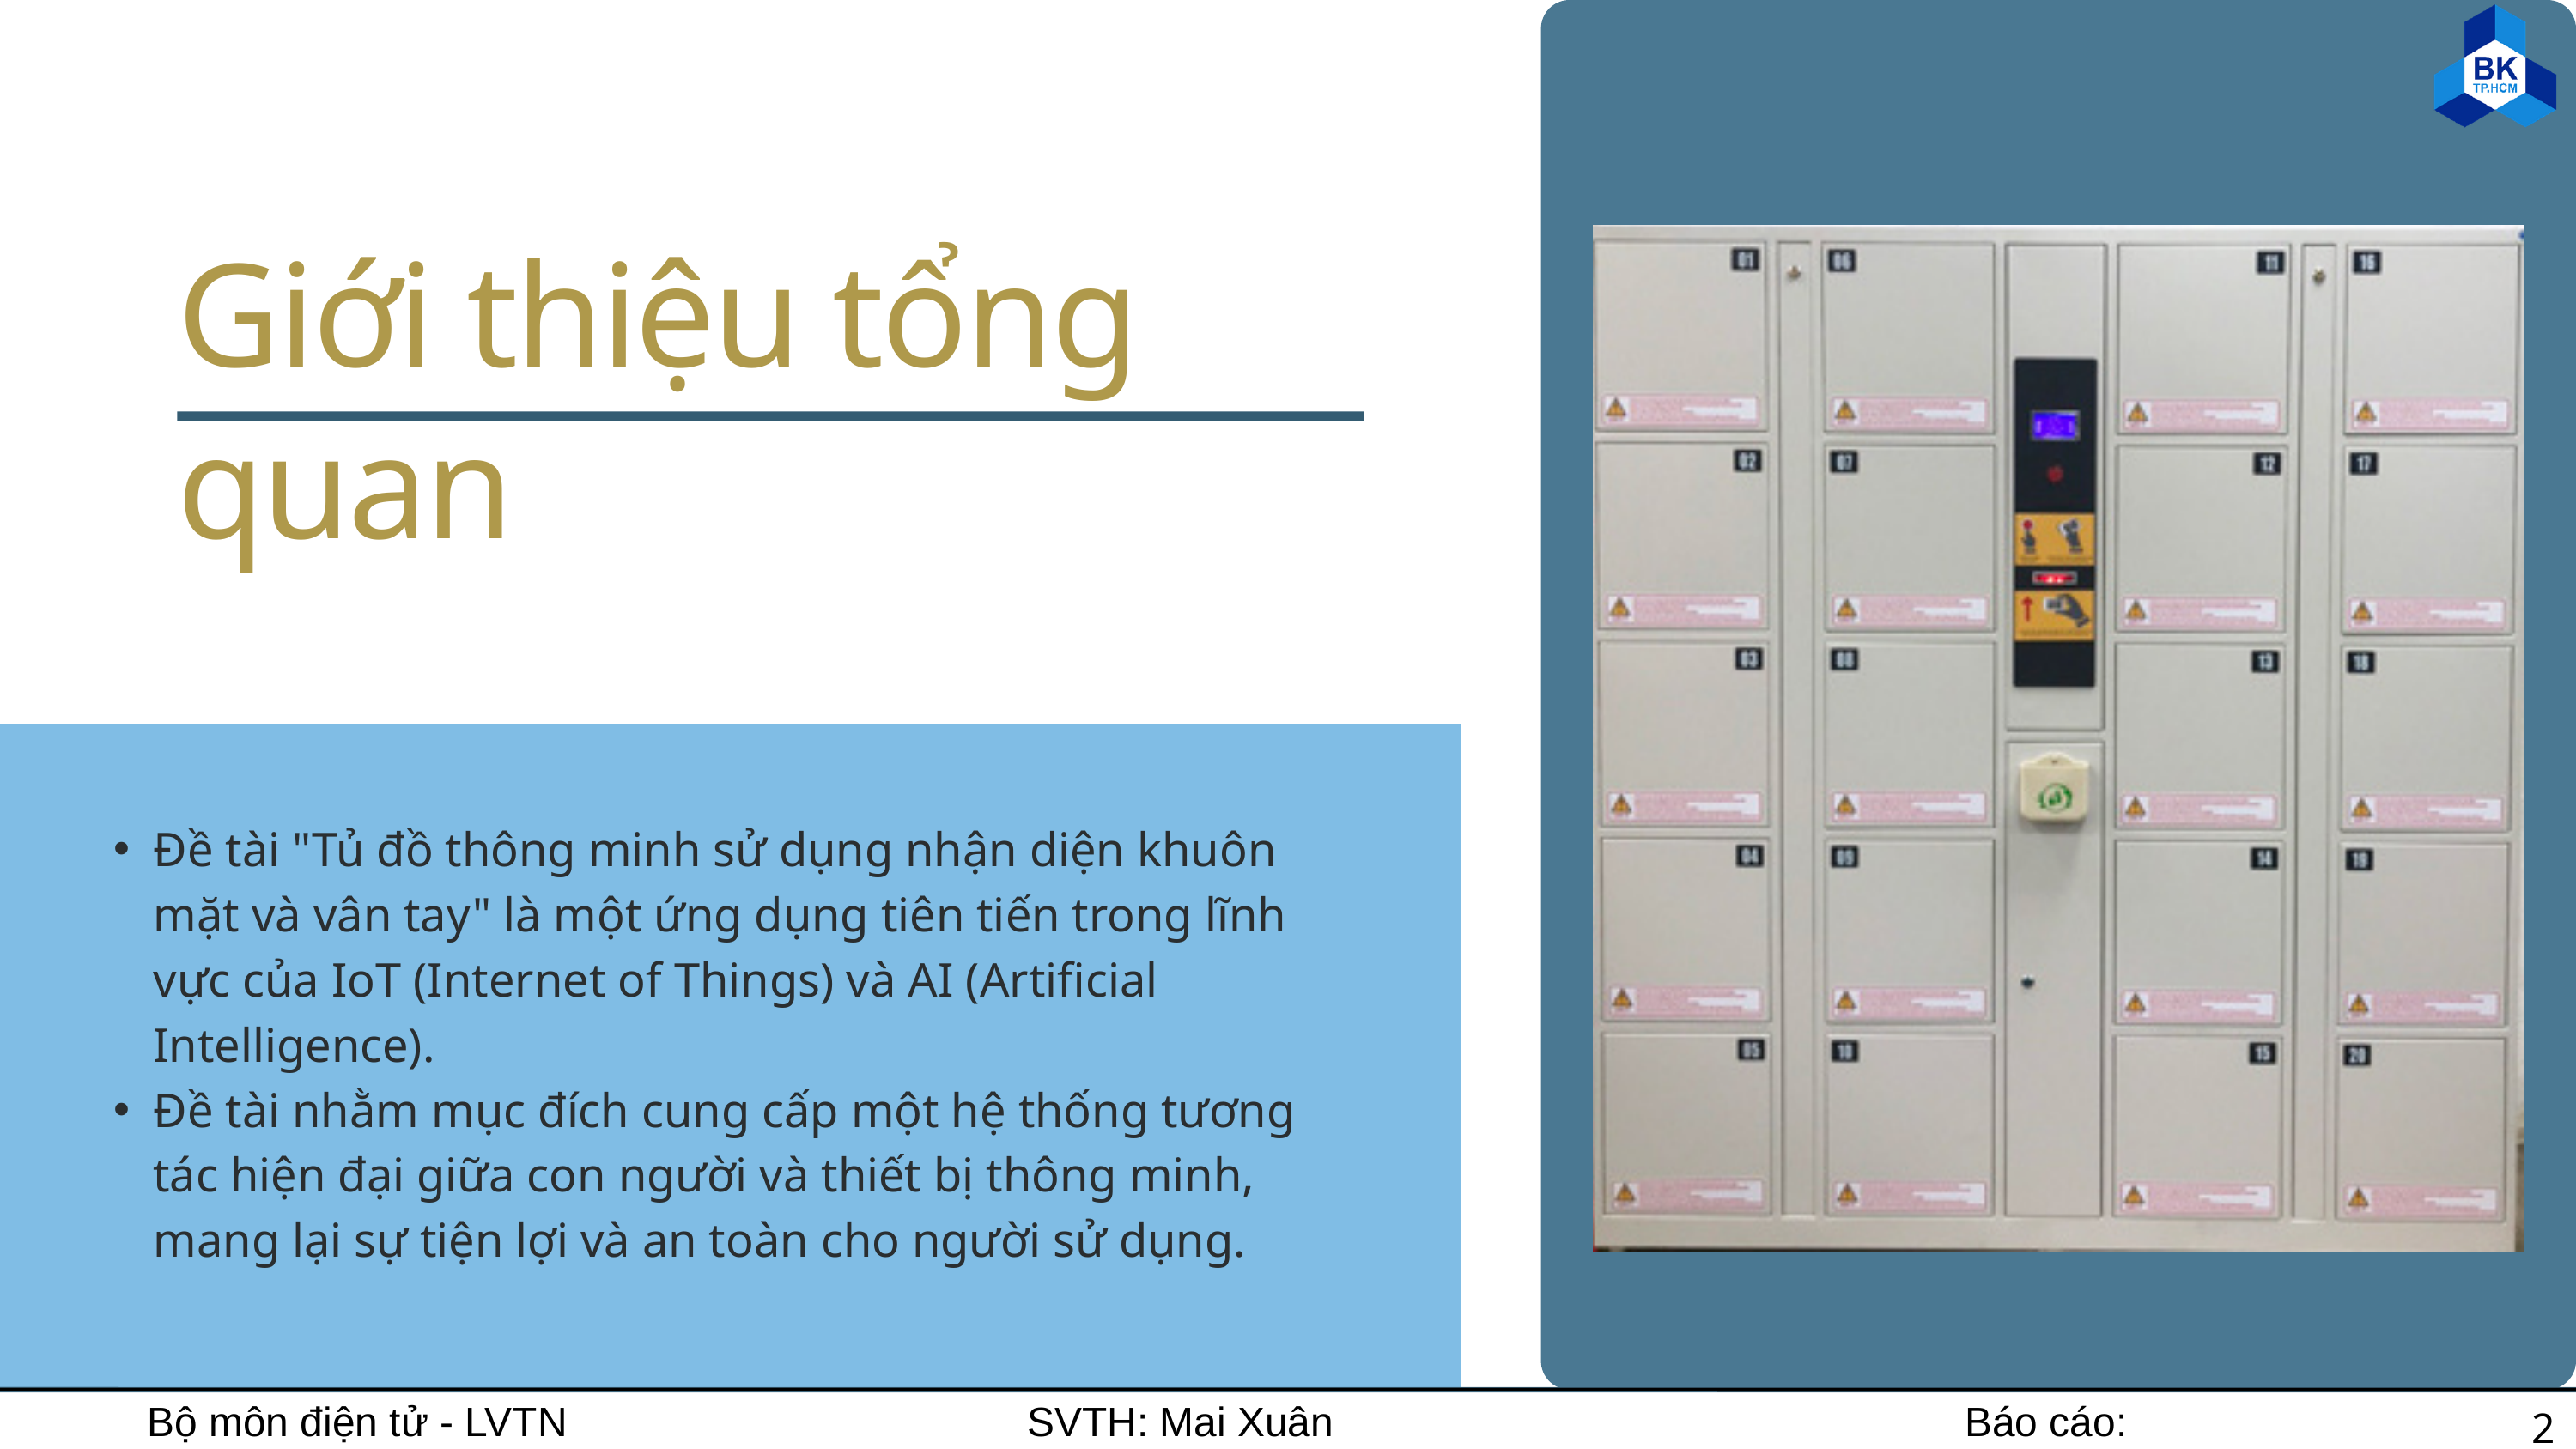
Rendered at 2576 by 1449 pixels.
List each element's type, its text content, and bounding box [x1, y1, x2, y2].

text_box Báo cáo: 06/06/2024 [1856, 1397, 2237, 1449]
text_box Giới thiệu tổng quan [177, 223, 1414, 567]
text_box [0, 724, 1461, 1391]
text_box SVTH: Mai Xuân Hùng [972, 1399, 1389, 1449]
text_box Bộ môn điện tử - LVTN [144, 1399, 582, 1445]
text_box 2 [2511, 1397, 2576, 1449]
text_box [1540, 0, 2576, 1391]
